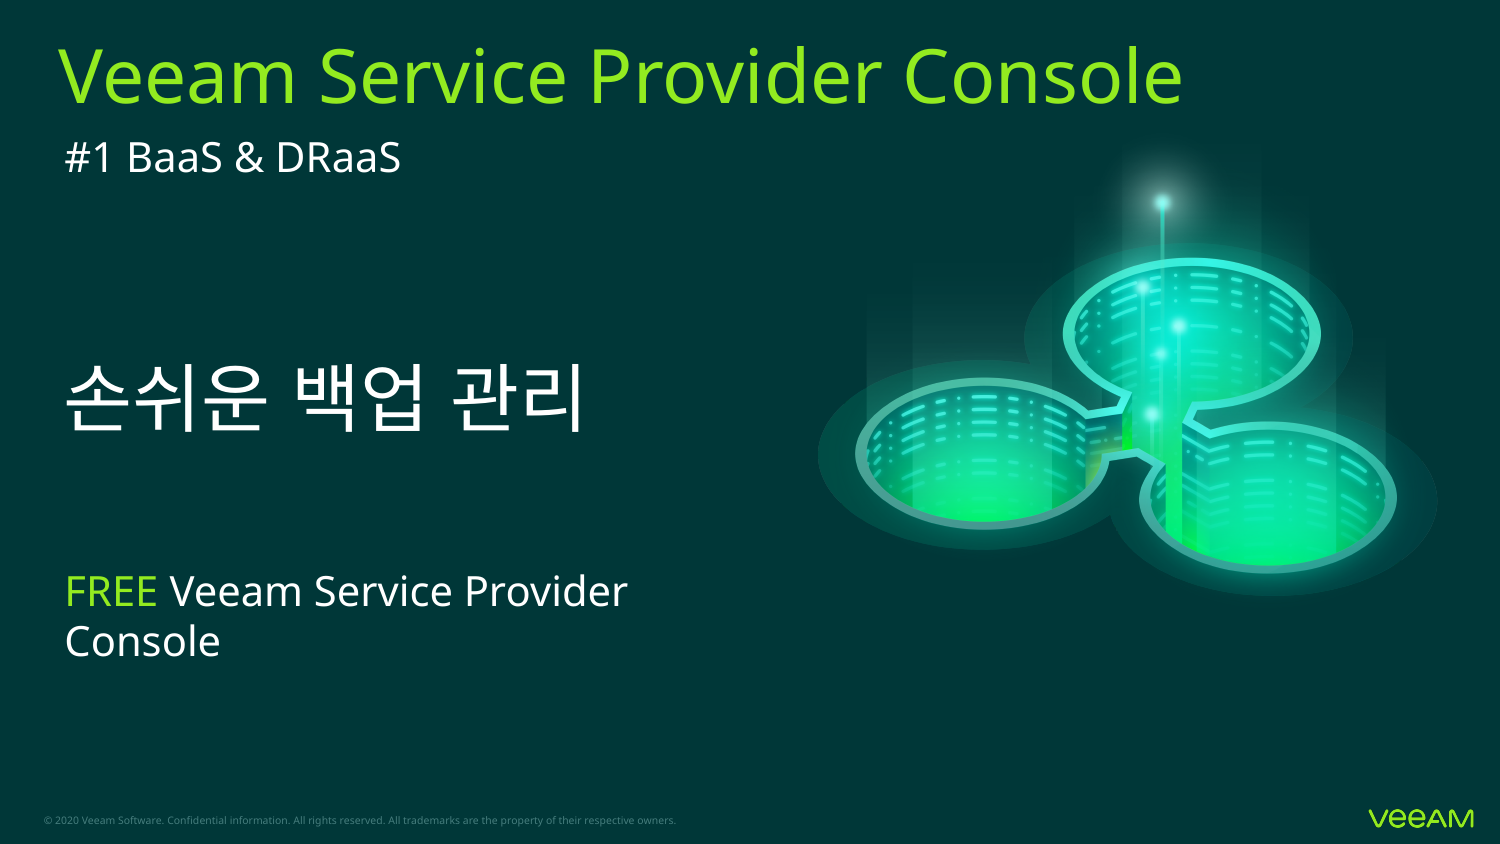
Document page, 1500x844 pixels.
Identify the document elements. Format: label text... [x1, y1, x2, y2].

title Veeam Service Provider Console [59, 28, 1432, 119]
text_box #1 BaaS & DRaaS [64, 131, 717, 182]
text_box 손쉬운 백업 관리 [63, 351, 812, 442]
picture [817, 37, 1500, 806]
picture [1368, 809, 1474, 828]
text_box FREE Veeam Service Provider Console [64, 564, 717, 665]
